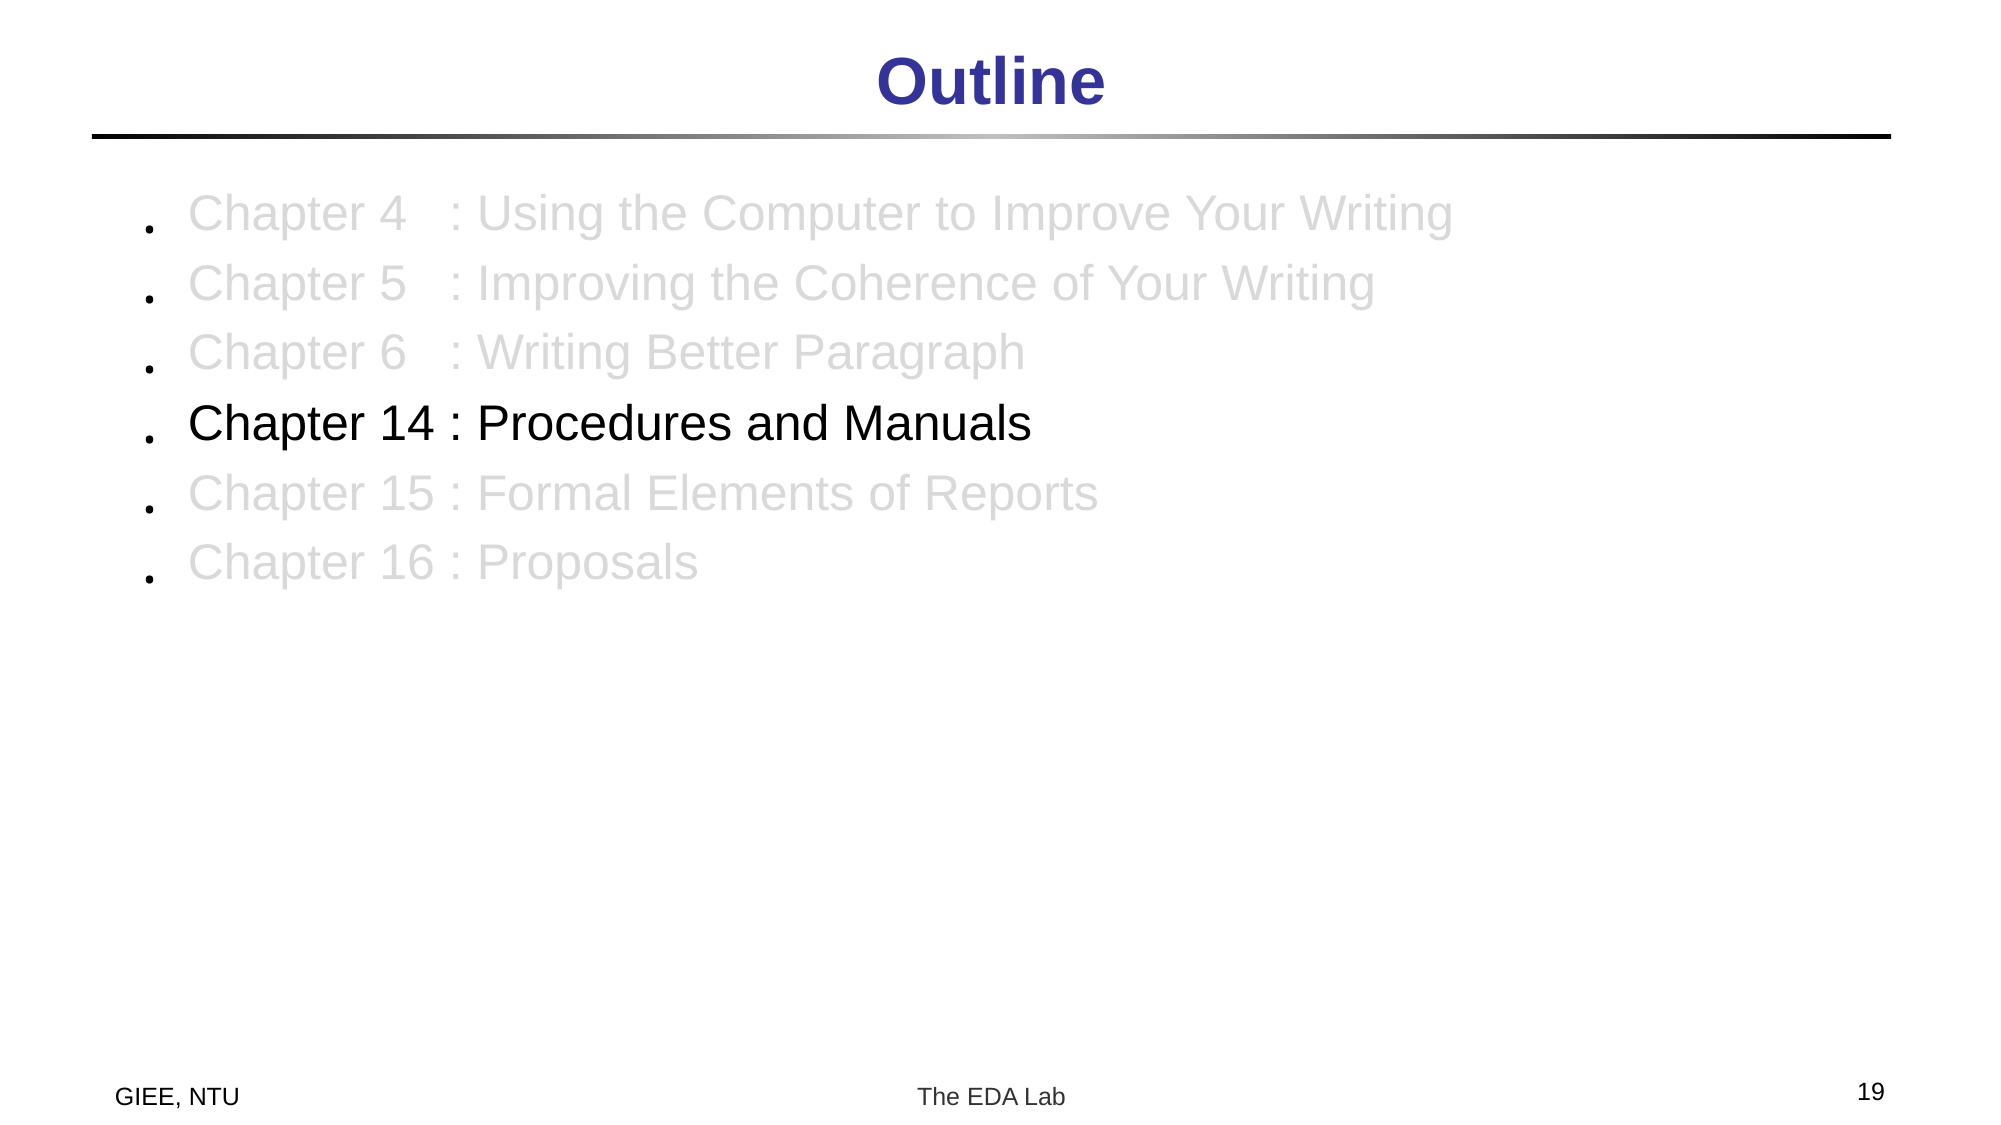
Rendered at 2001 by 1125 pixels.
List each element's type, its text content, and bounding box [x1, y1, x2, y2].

title Outline [116, 12, 1867, 125]
slide_number GIEE, NTU [99, 1042, 517, 1118]
text_box Chapter 4 : Using the Computer to Improve Your Writing Chapter 5 : Improving the Coherence of Your Writing Chapter 6 : Writing Better Paragraph Chapter 14 : Procedures and Manuals Chapter 15 : Formal Elements of Reports Chapter 16 : Proposals [116, 172, 1969, 1113]
